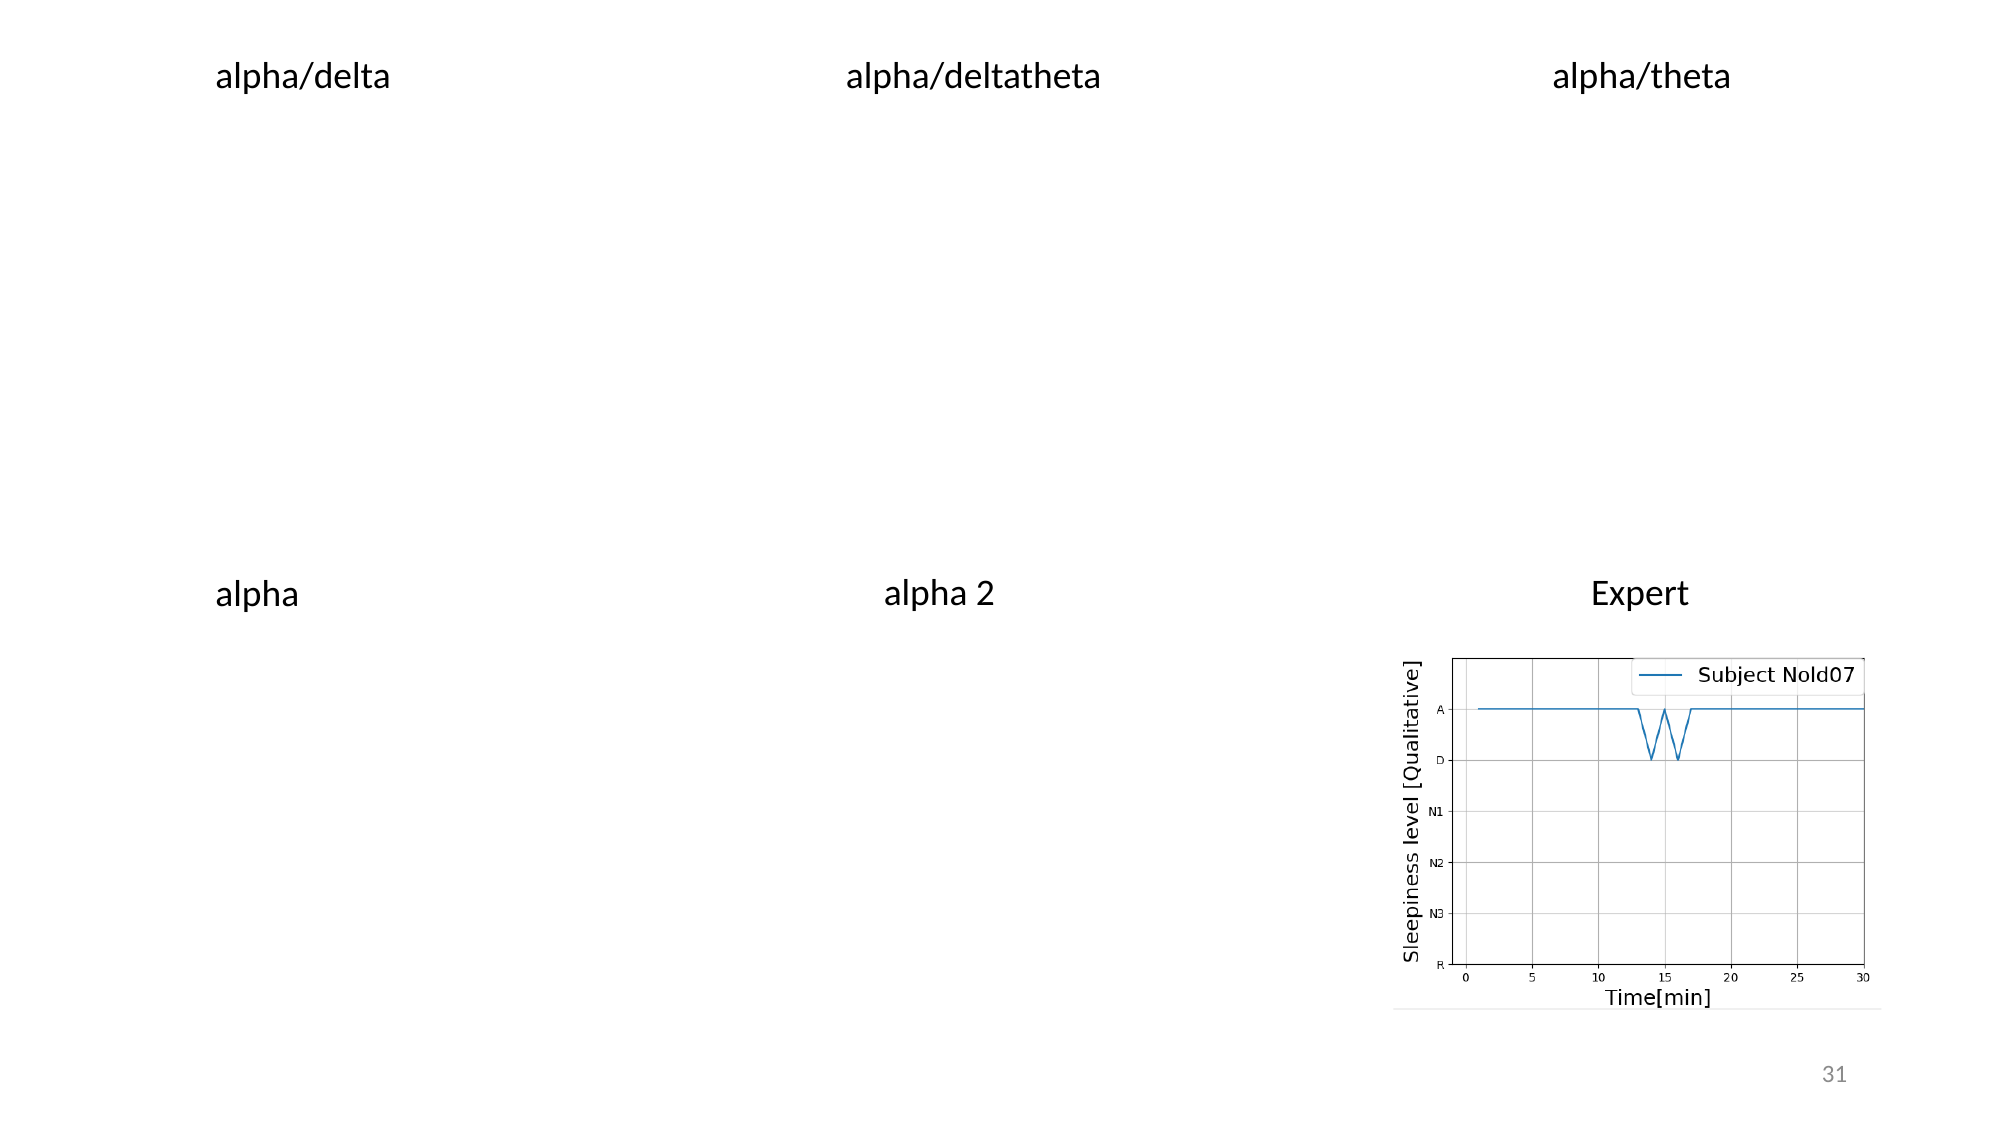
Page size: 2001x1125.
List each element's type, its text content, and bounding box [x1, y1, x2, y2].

text_box alpha/delta [200, 43, 430, 104]
text_box alpha 2 [869, 560, 1098, 621]
text_box alpha/theta [1537, 43, 1843, 103]
slide_number 31 [1412, 1042, 1863, 1103]
text_box alpha [200, 561, 430, 621]
text_box Expert [1576, 560, 1806, 621]
picture [1393, 654, 1882, 1010]
text_box alpha/deltatheta [831, 43, 1136, 103]
